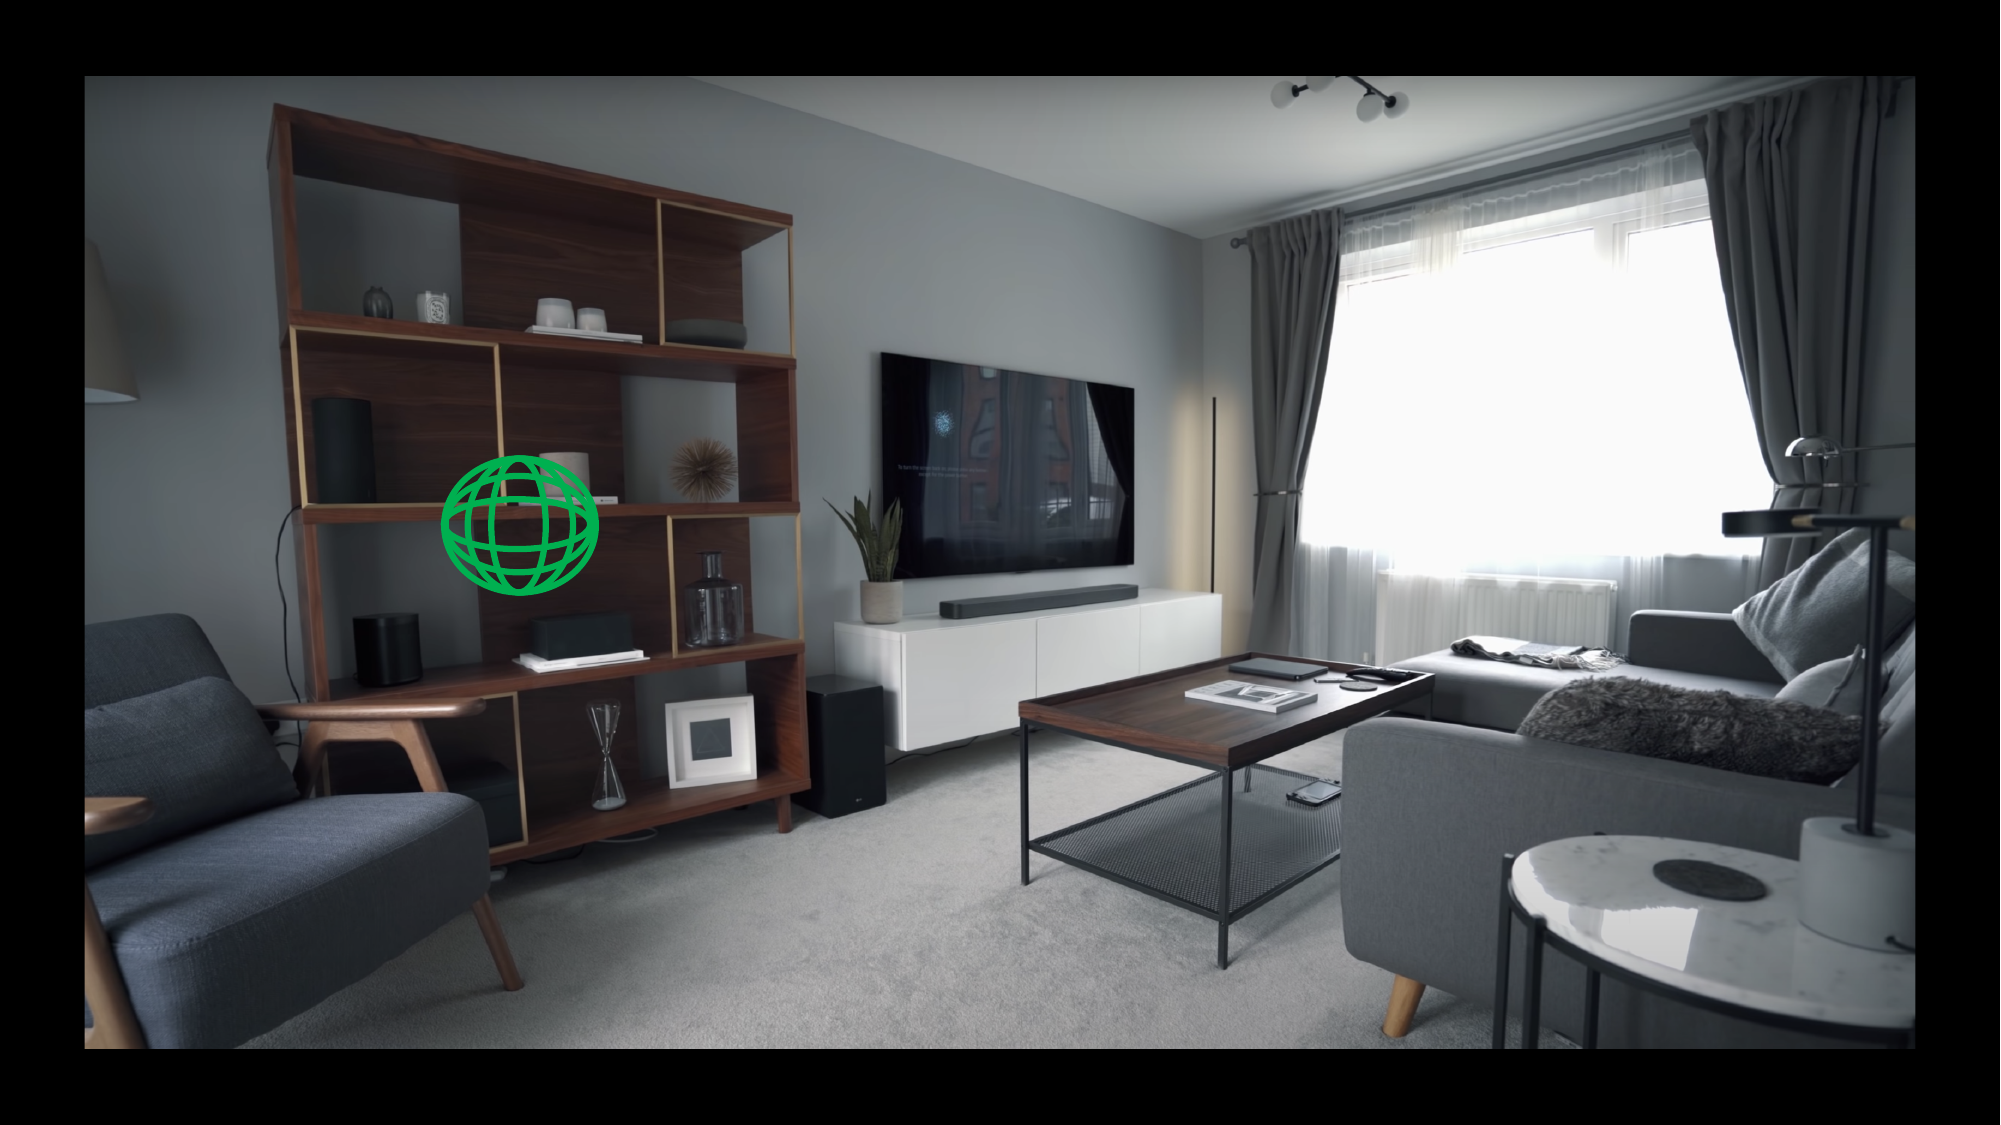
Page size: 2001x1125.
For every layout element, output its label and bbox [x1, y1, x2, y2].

text_box [443, 458, 596, 593]
picture [84, 76, 1916, 1049]
